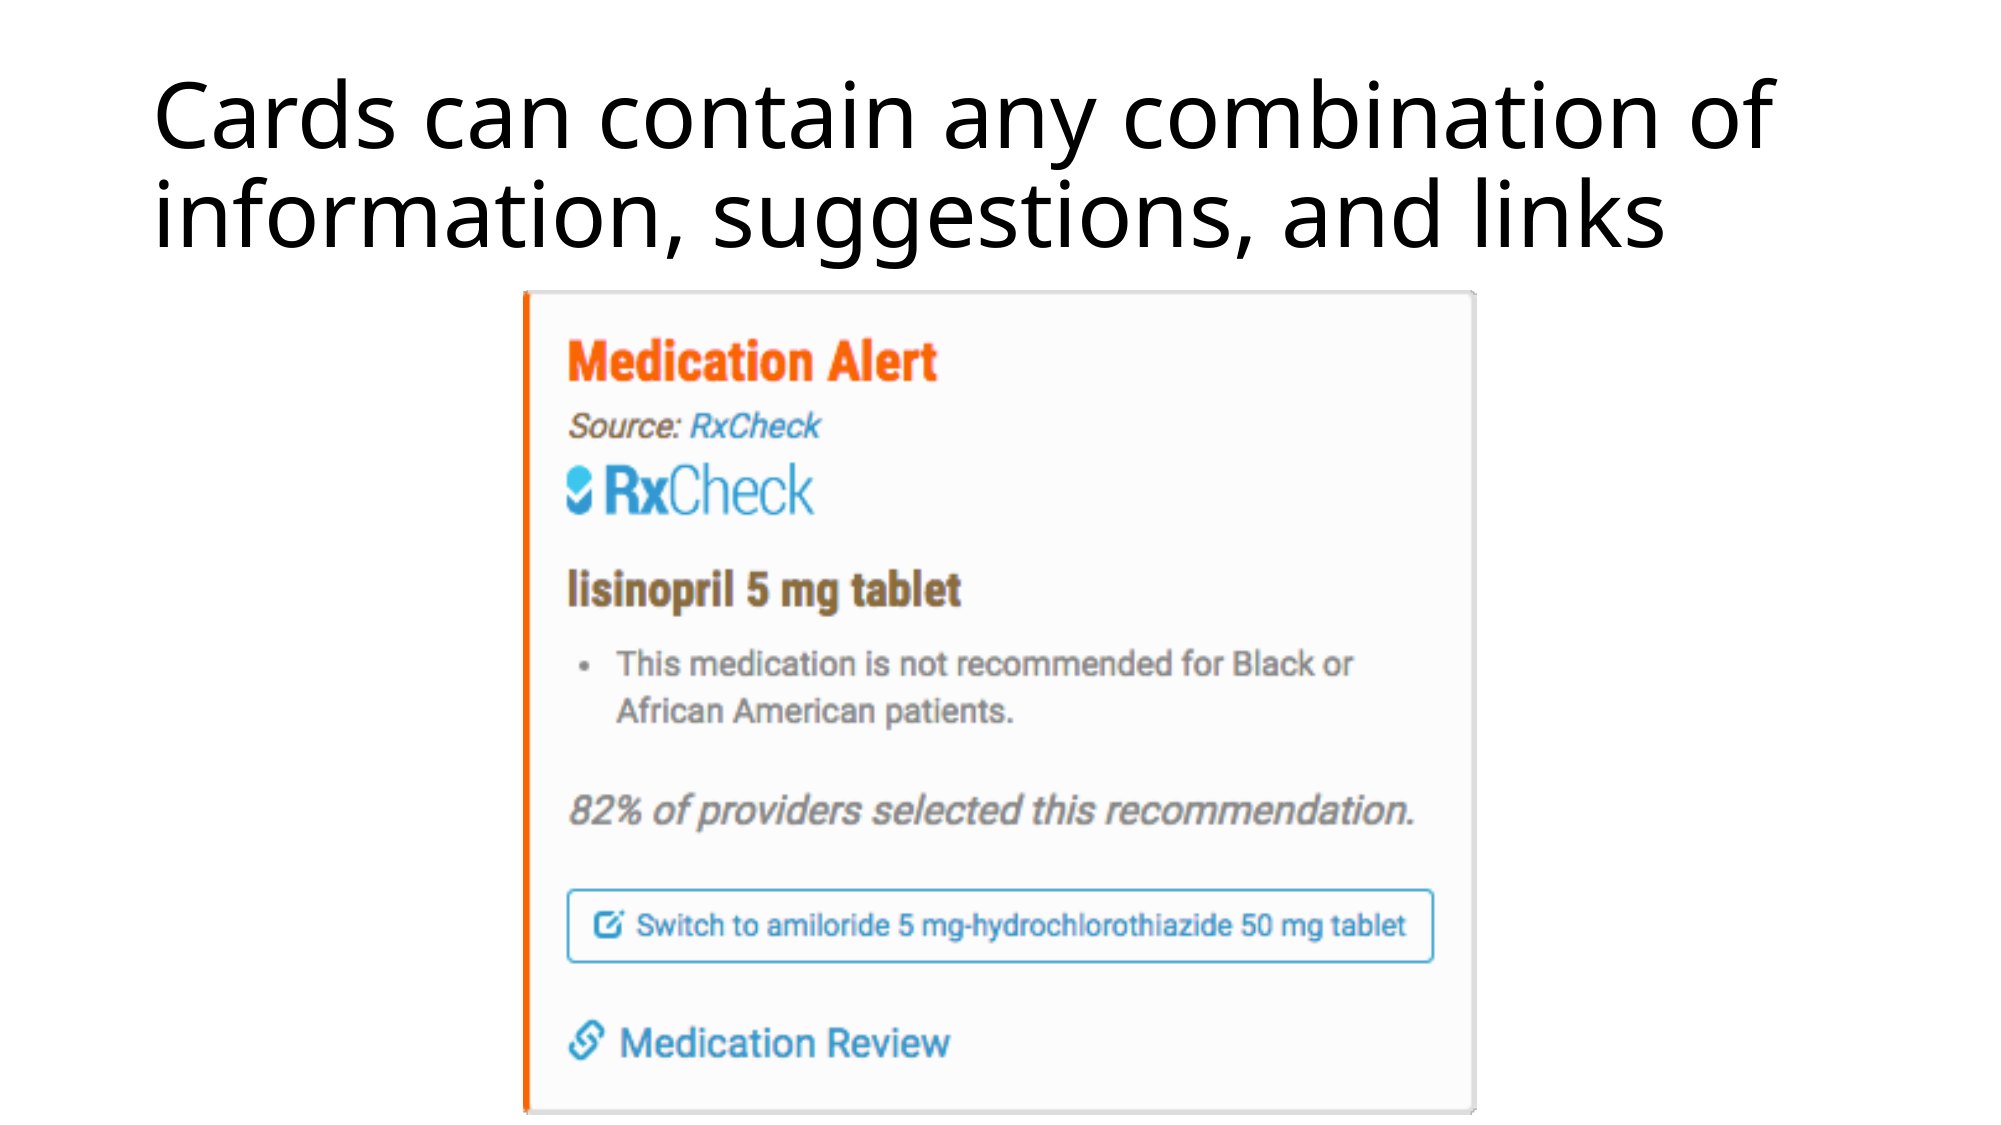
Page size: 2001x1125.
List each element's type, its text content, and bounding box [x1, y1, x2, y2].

picture [523, 290, 1477, 1115]
title Cards can contain any combination of information, suggestions, and links [137, 59, 1863, 278]
